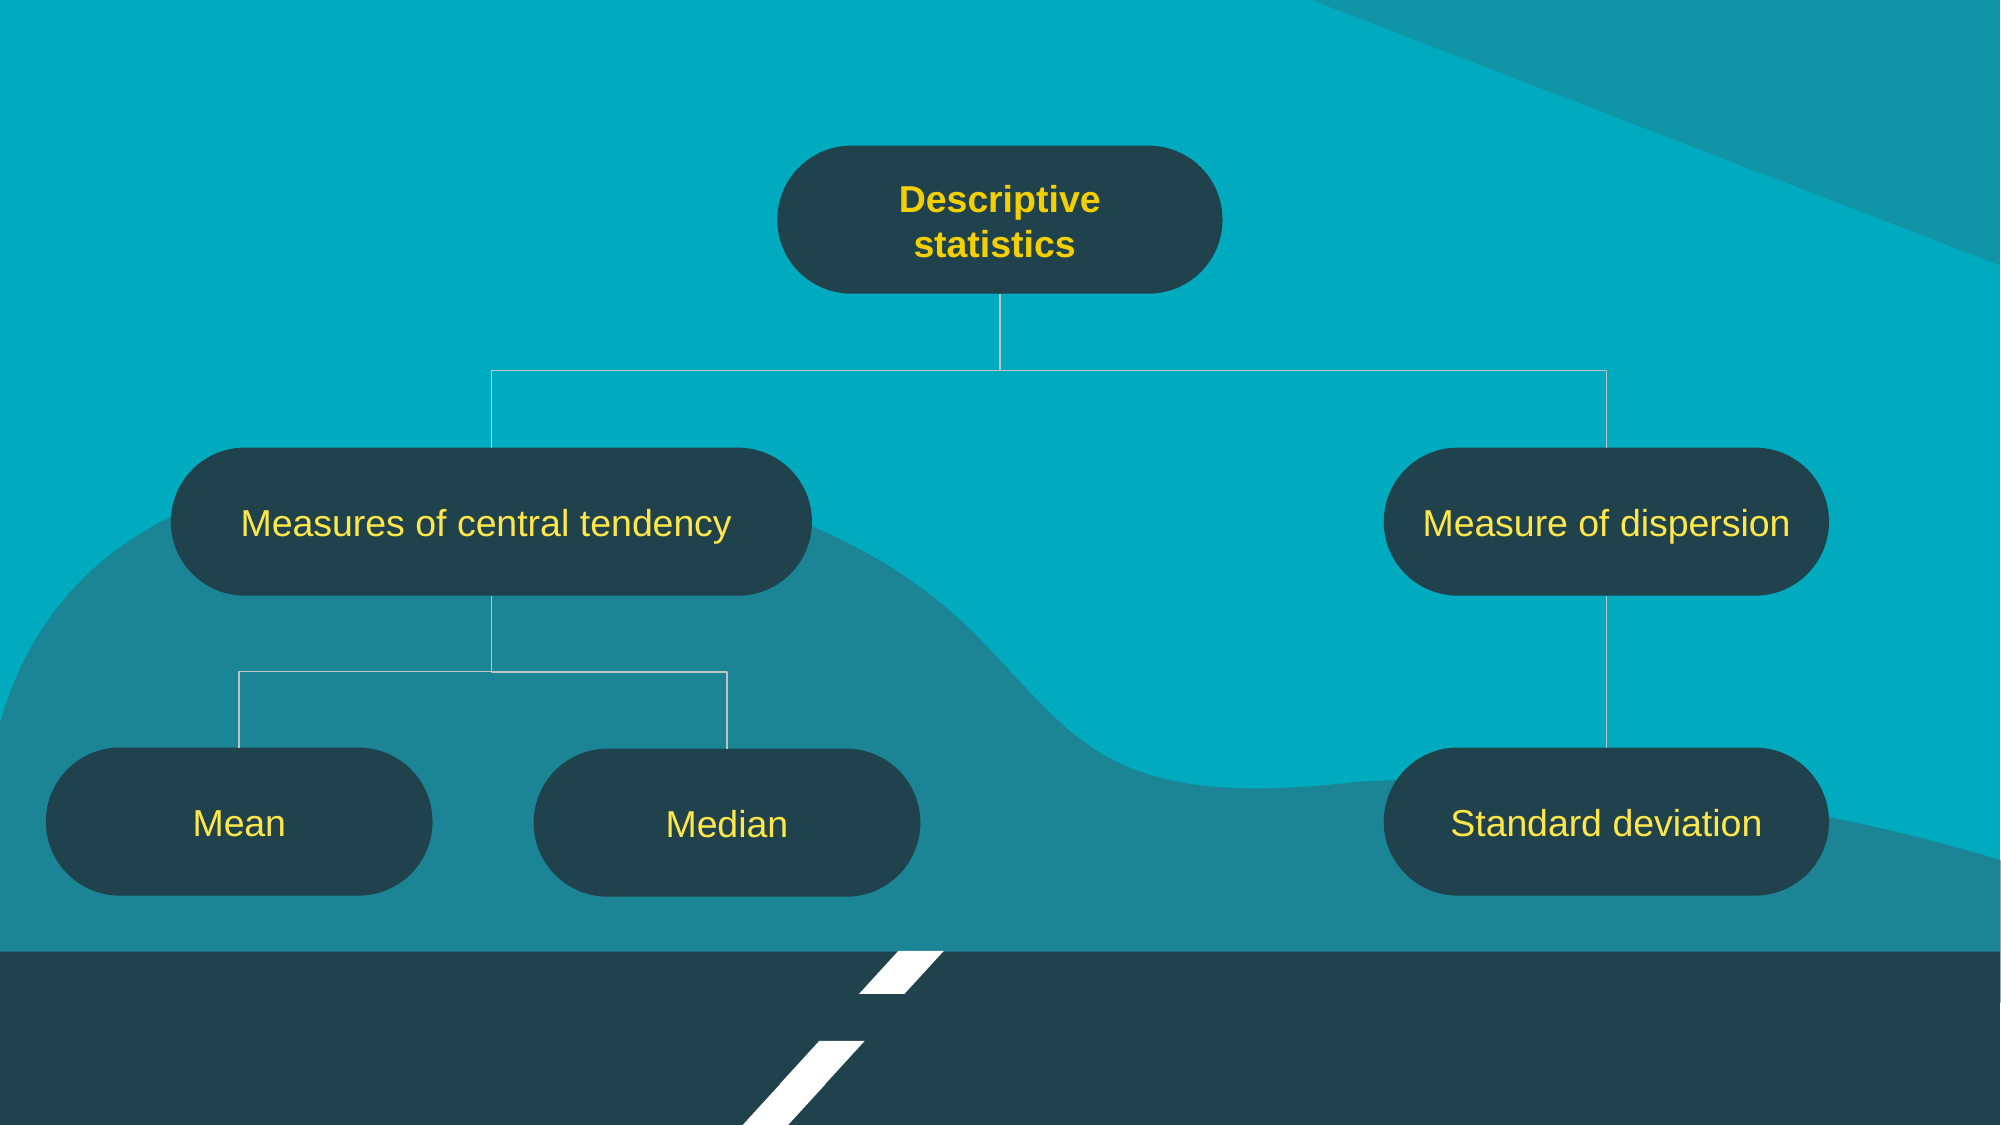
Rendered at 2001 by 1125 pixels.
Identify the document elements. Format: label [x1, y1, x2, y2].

text_box [45, 145, 1830, 897]
